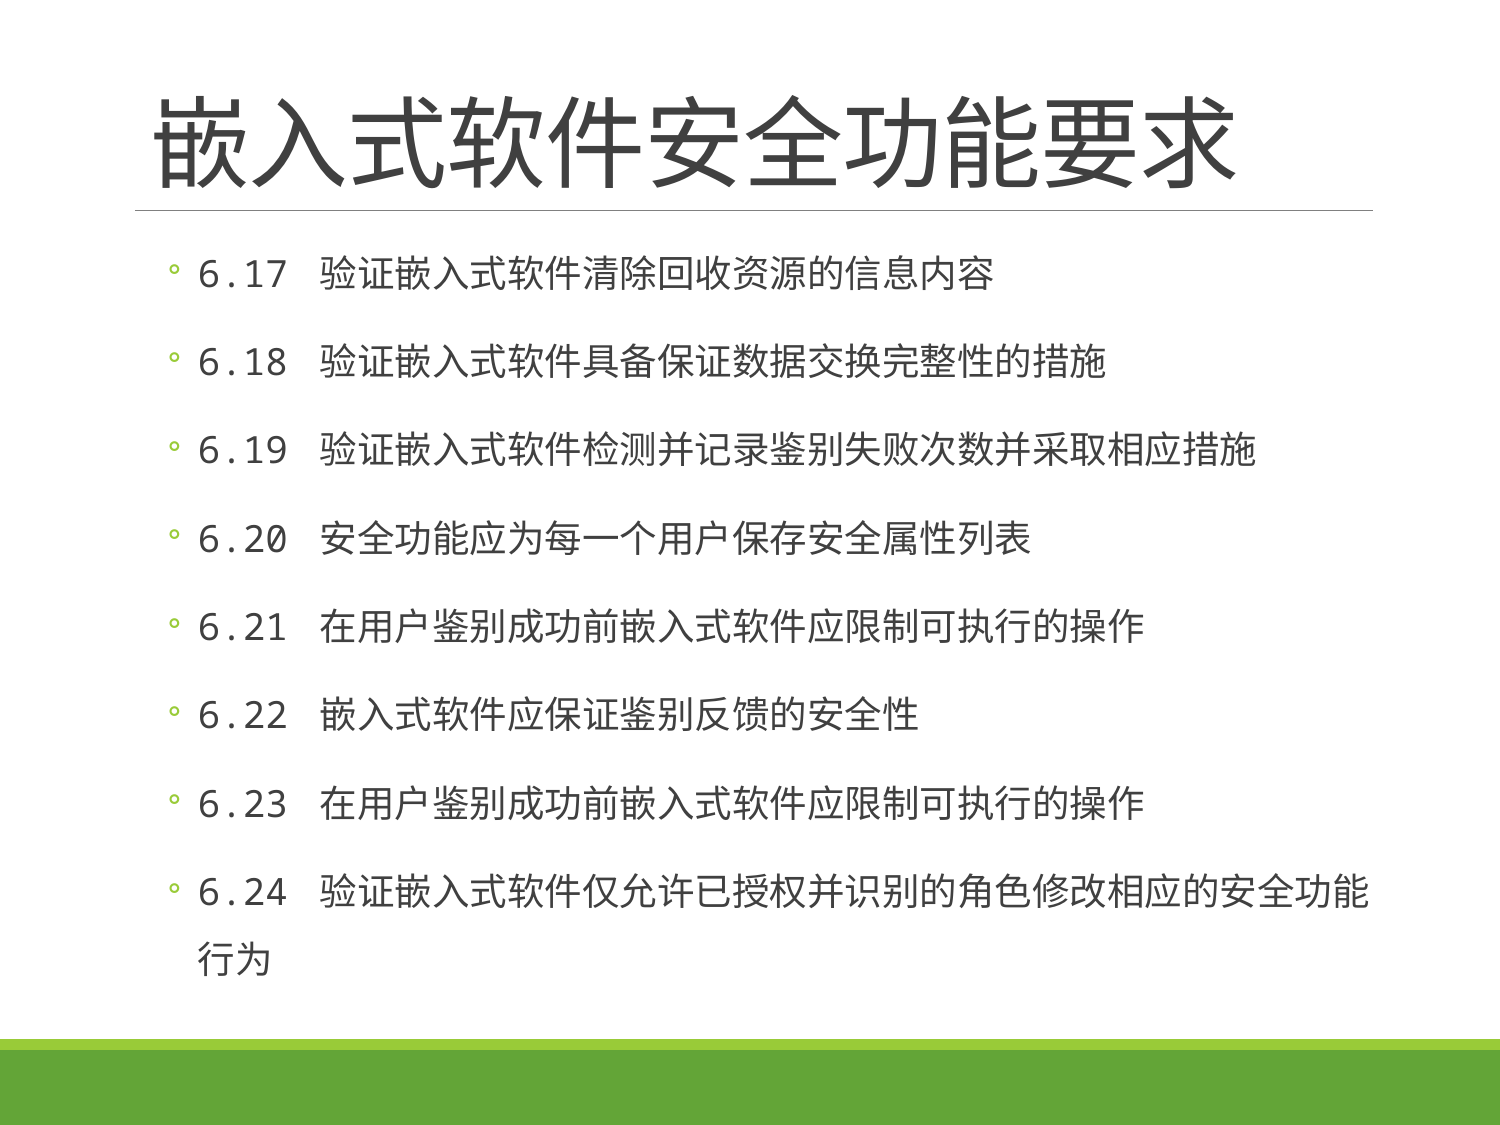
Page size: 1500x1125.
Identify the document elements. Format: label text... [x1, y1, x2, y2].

list 6.17 验证嵌入式软件清除回收资源的信息内容 6.18 验证嵌入式软件具备保证数据交换完整性的措施 6.19 验证嵌入式软件检测并记录鉴别失败次数并采取相应措施 6.20 安全功能应为每一个用户保存安全属性列表 6.21 在用户鉴别成功前嵌入式软件应限制可执行的操作 6.22 嵌入式软件应保证鉴别反馈的安全性 6.23 在用户鉴别成功前嵌入式软件应限制可执行的操作 6.24 验证嵌入式软件仅允许已授权并识别的角色修改相应的安全功能行为 [135, 219, 1373, 1022]
title 嵌入式软件安全功能要求 [135, 47, 1373, 209]
